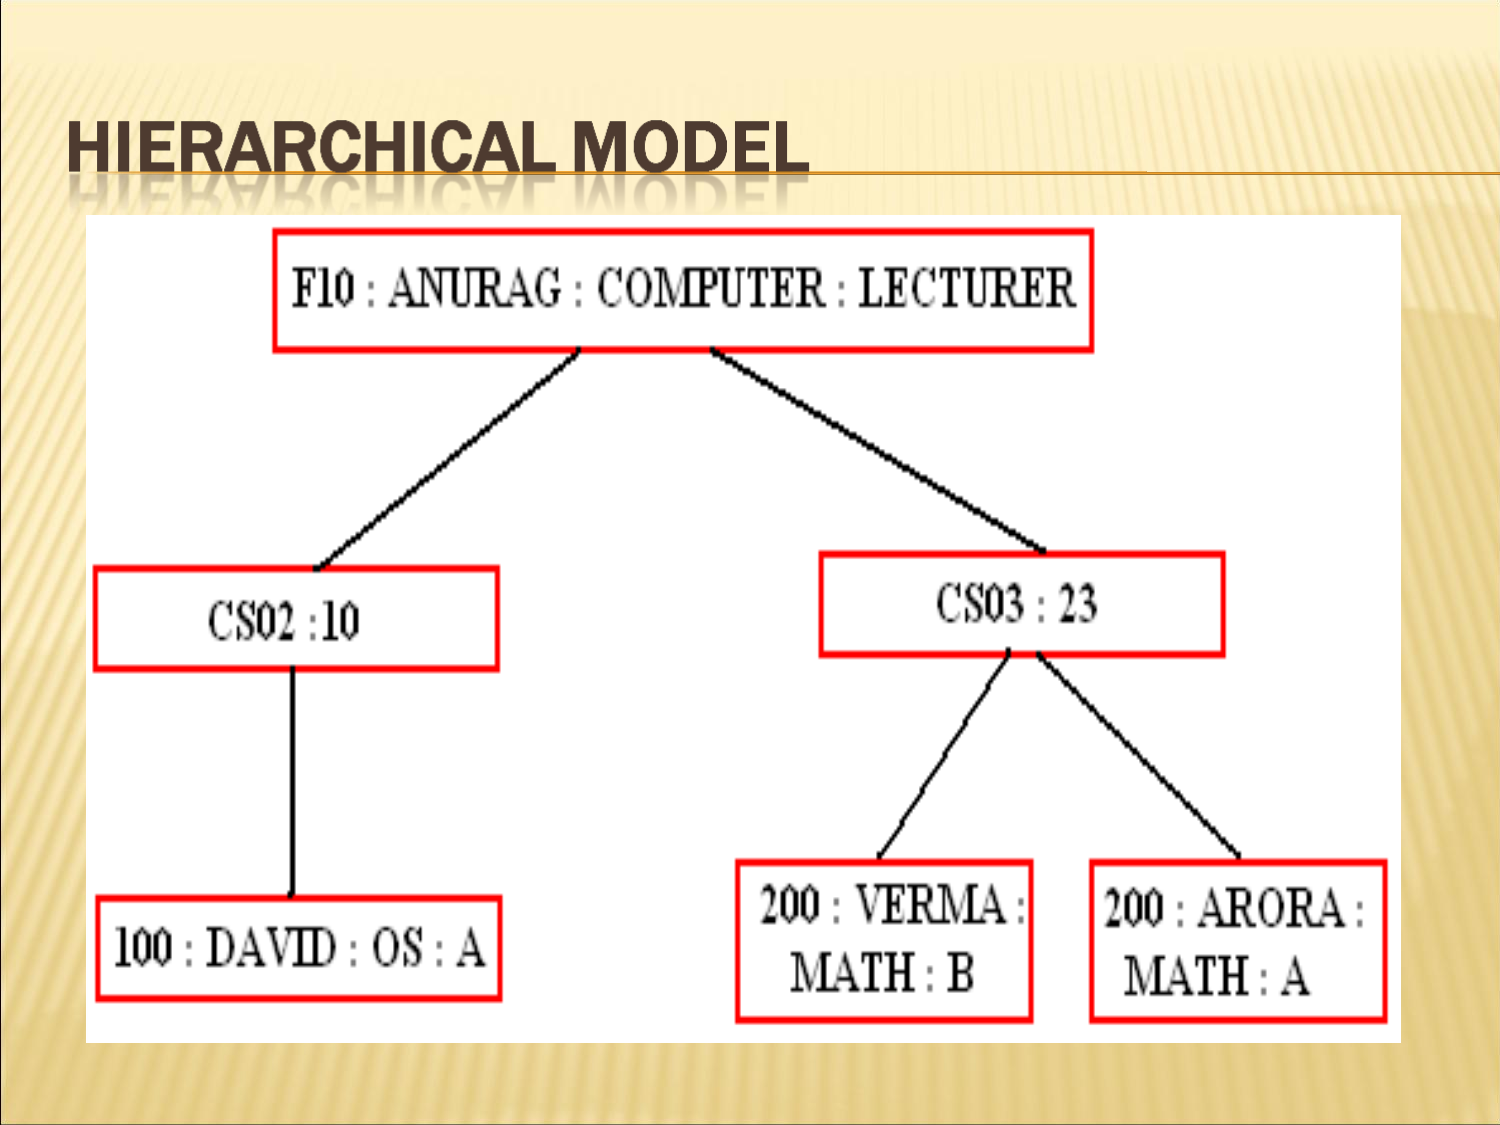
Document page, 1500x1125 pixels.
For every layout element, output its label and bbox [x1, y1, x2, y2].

picture [0, 0, 1500, 1125]
title [16, 73, 1476, 263]
